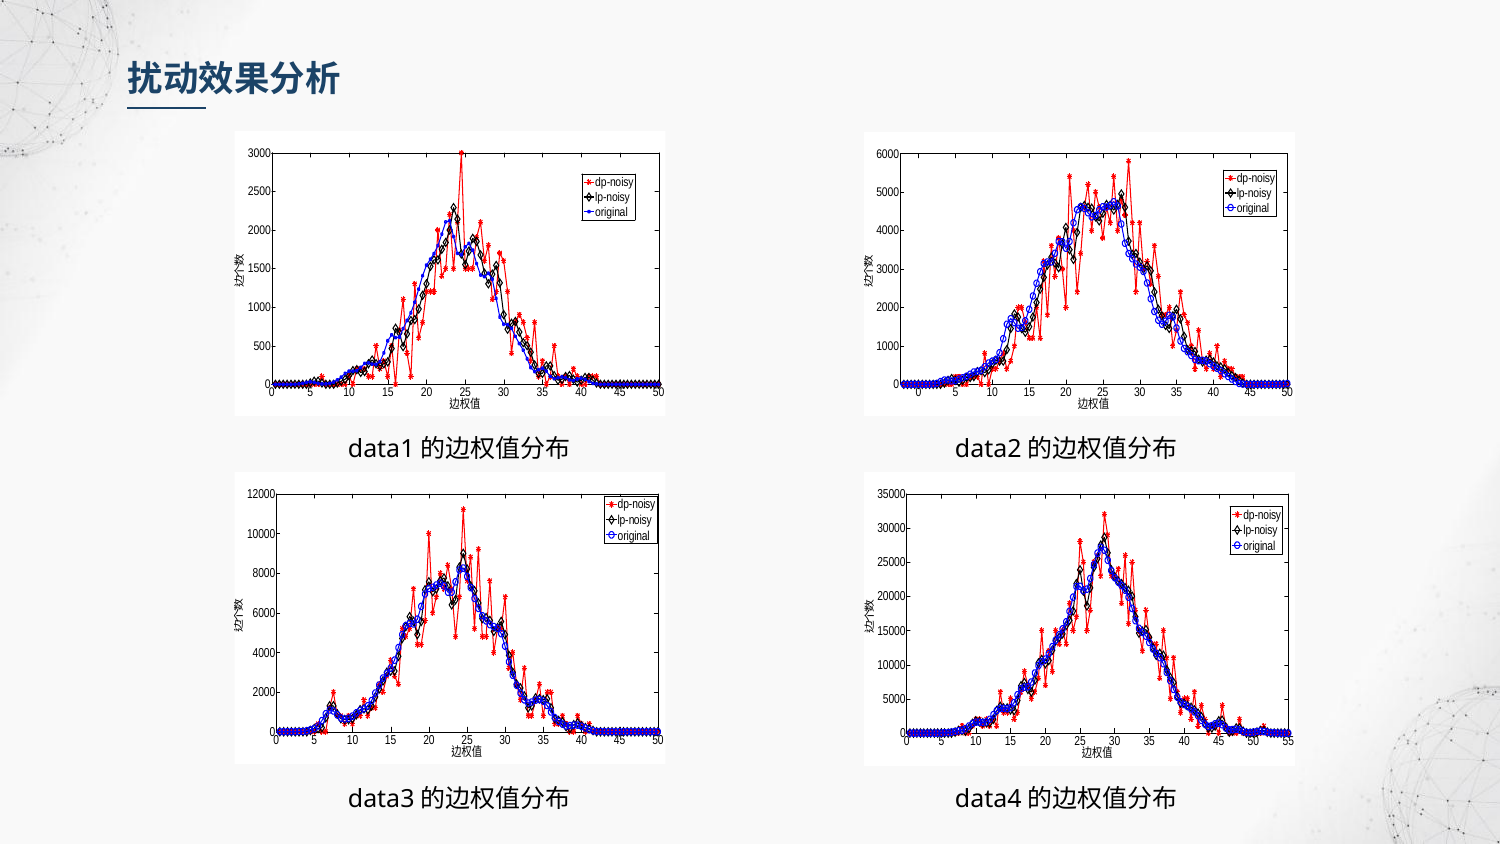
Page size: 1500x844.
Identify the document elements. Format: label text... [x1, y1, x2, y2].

picture [0, 0, 1500, 844]
text_box 扰动效果分析 [116, 50, 488, 105]
text_box data3的边权值分布 [325, 771, 688, 821]
text_box data2的边权值分布 [932, 421, 1295, 471]
text_box data1的边权值分布 [325, 421, 688, 471]
text_box data4的边权值分布 [932, 771, 1295, 821]
